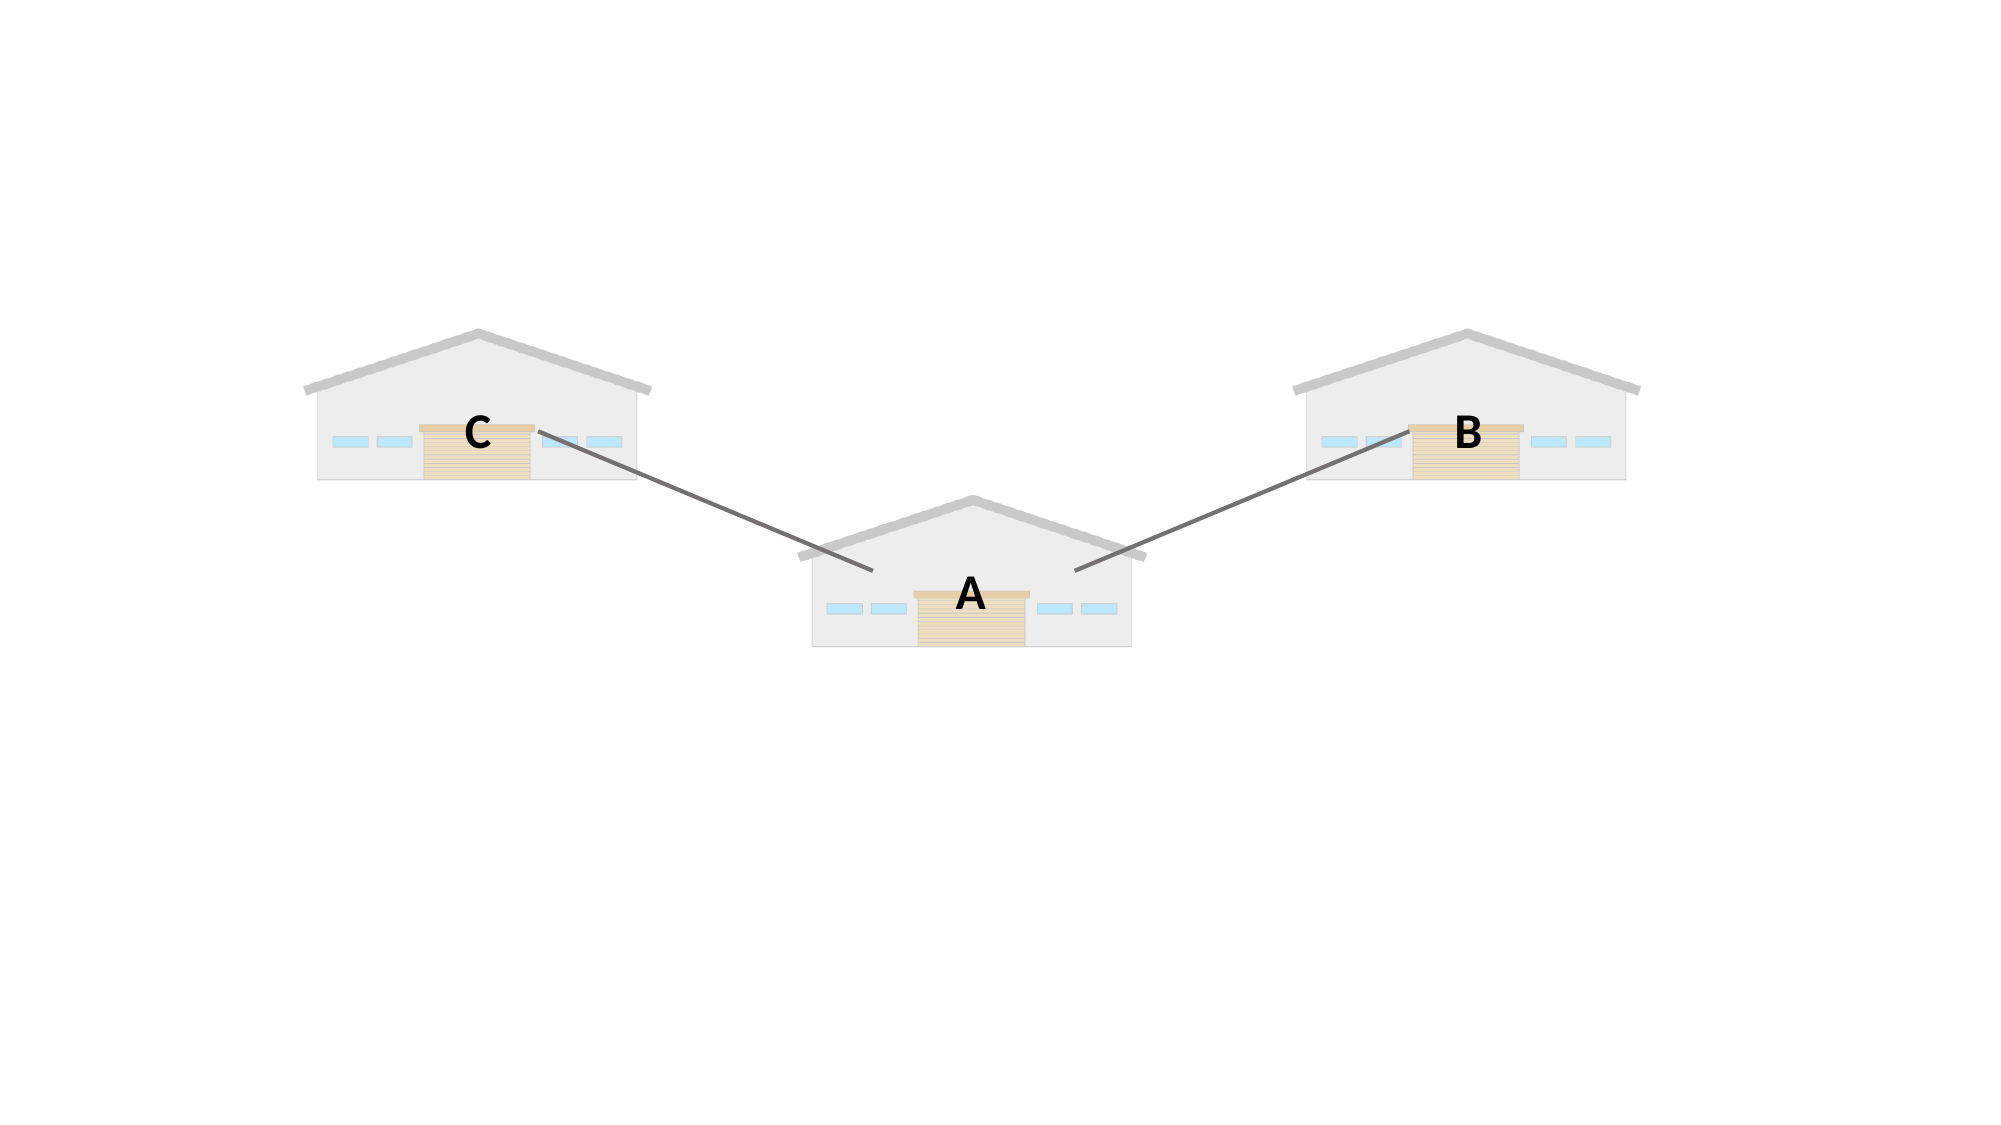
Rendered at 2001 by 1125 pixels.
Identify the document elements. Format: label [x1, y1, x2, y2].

text_box [295, 320, 1648, 655]
